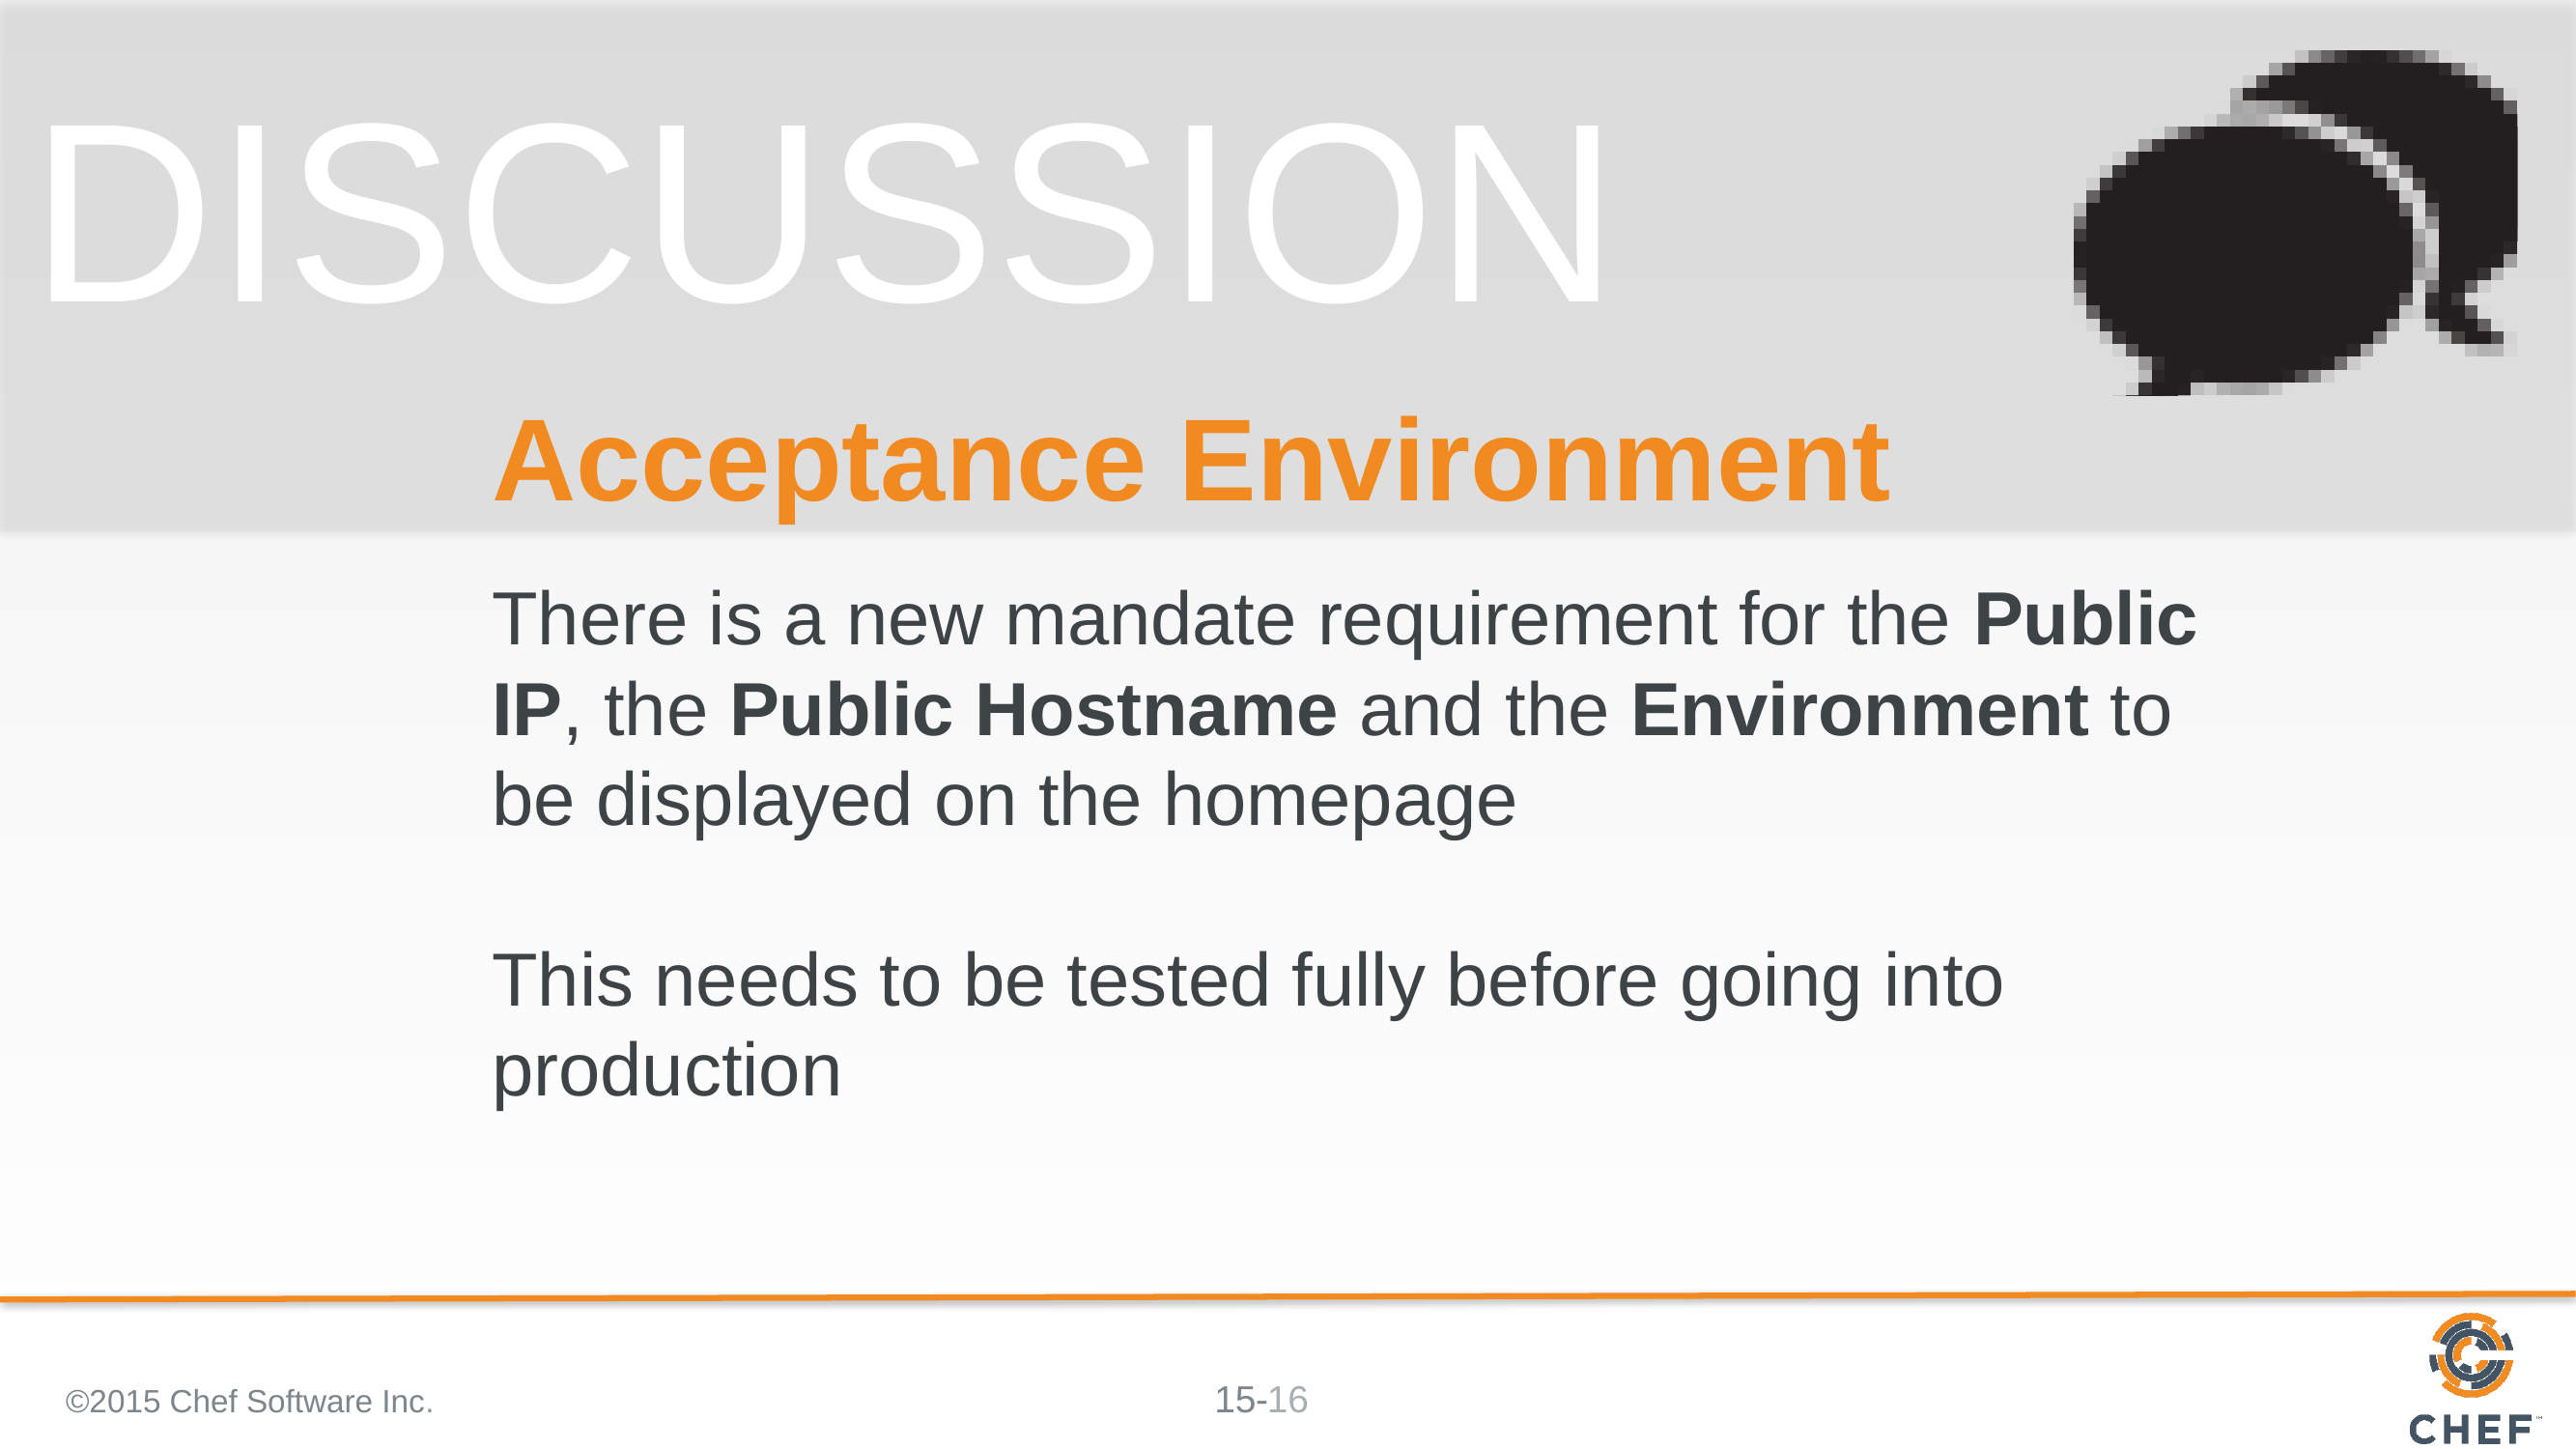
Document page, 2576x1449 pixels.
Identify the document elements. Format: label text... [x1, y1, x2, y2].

slide_number 16 [998, 1359, 1578, 1437]
picture [2399, 1297, 2550, 1449]
title Acceptance Environment [477, 395, 2217, 531]
footer ©2015 Chef Software Inc. [51, 1359, 952, 1440]
subtitle There is a new mandate requirement for the Public IP, the Public Hostname and the Environment to be displayed on the homepage This needs to be tested fully before going into production [477, 554, 2217, 959]
